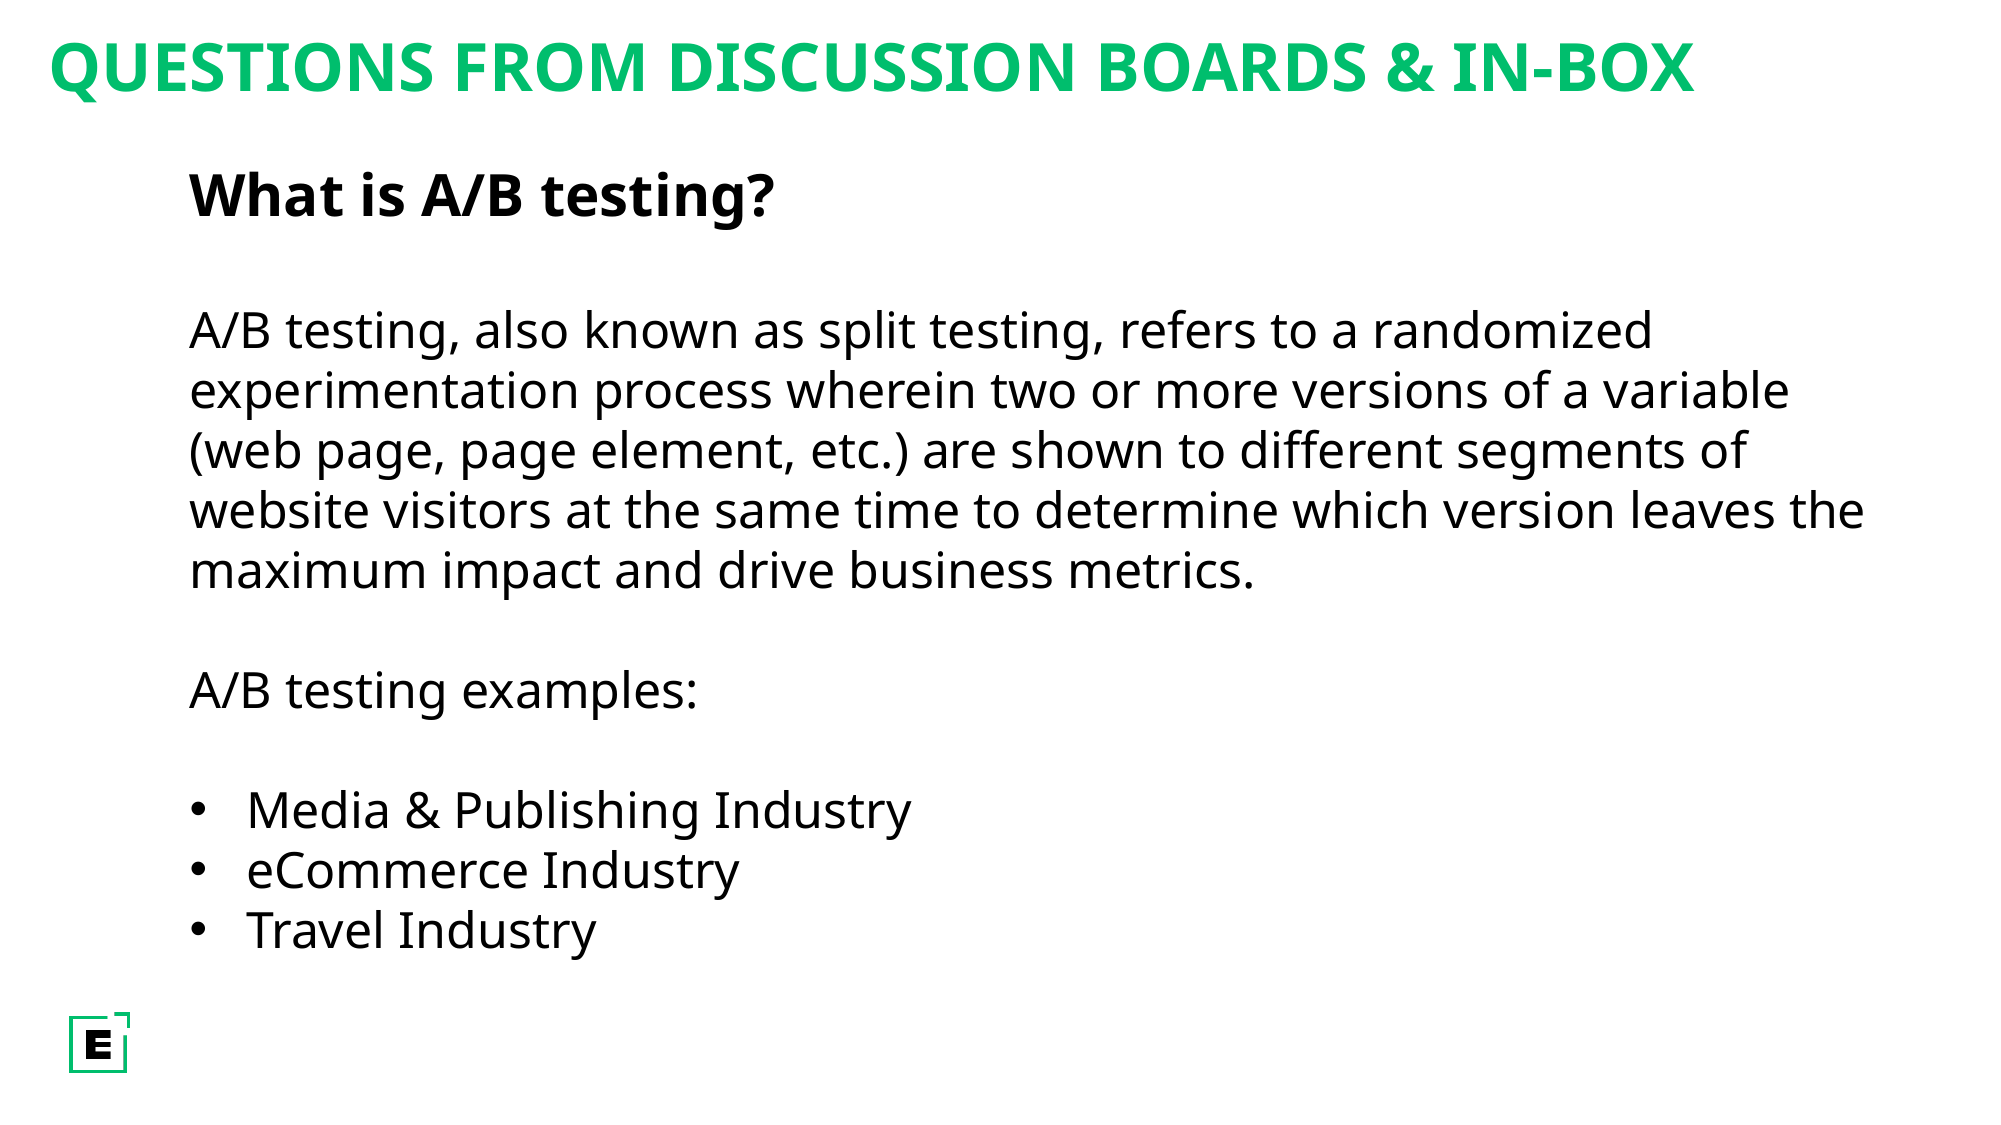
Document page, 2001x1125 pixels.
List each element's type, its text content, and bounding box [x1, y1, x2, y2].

text_box What is A/B testing? A/B testing, also known as split testing, refers to a randomized experimentation process wherein two or more versions of a variable (web page, page element, etc.) are shown to different segments of website visitors at the same time to determine which version leaves the maximum impact and drive business metrics. A/B testing examples: Media & Publishing Industry eCommerce Industry Travel Industry [174, 150, 1915, 966]
text_box QUESTIONS FROM DISCUSSION BOARDS & IN-BOX [46, 22, 1954, 105]
picture [69, 1012, 130, 1073]
